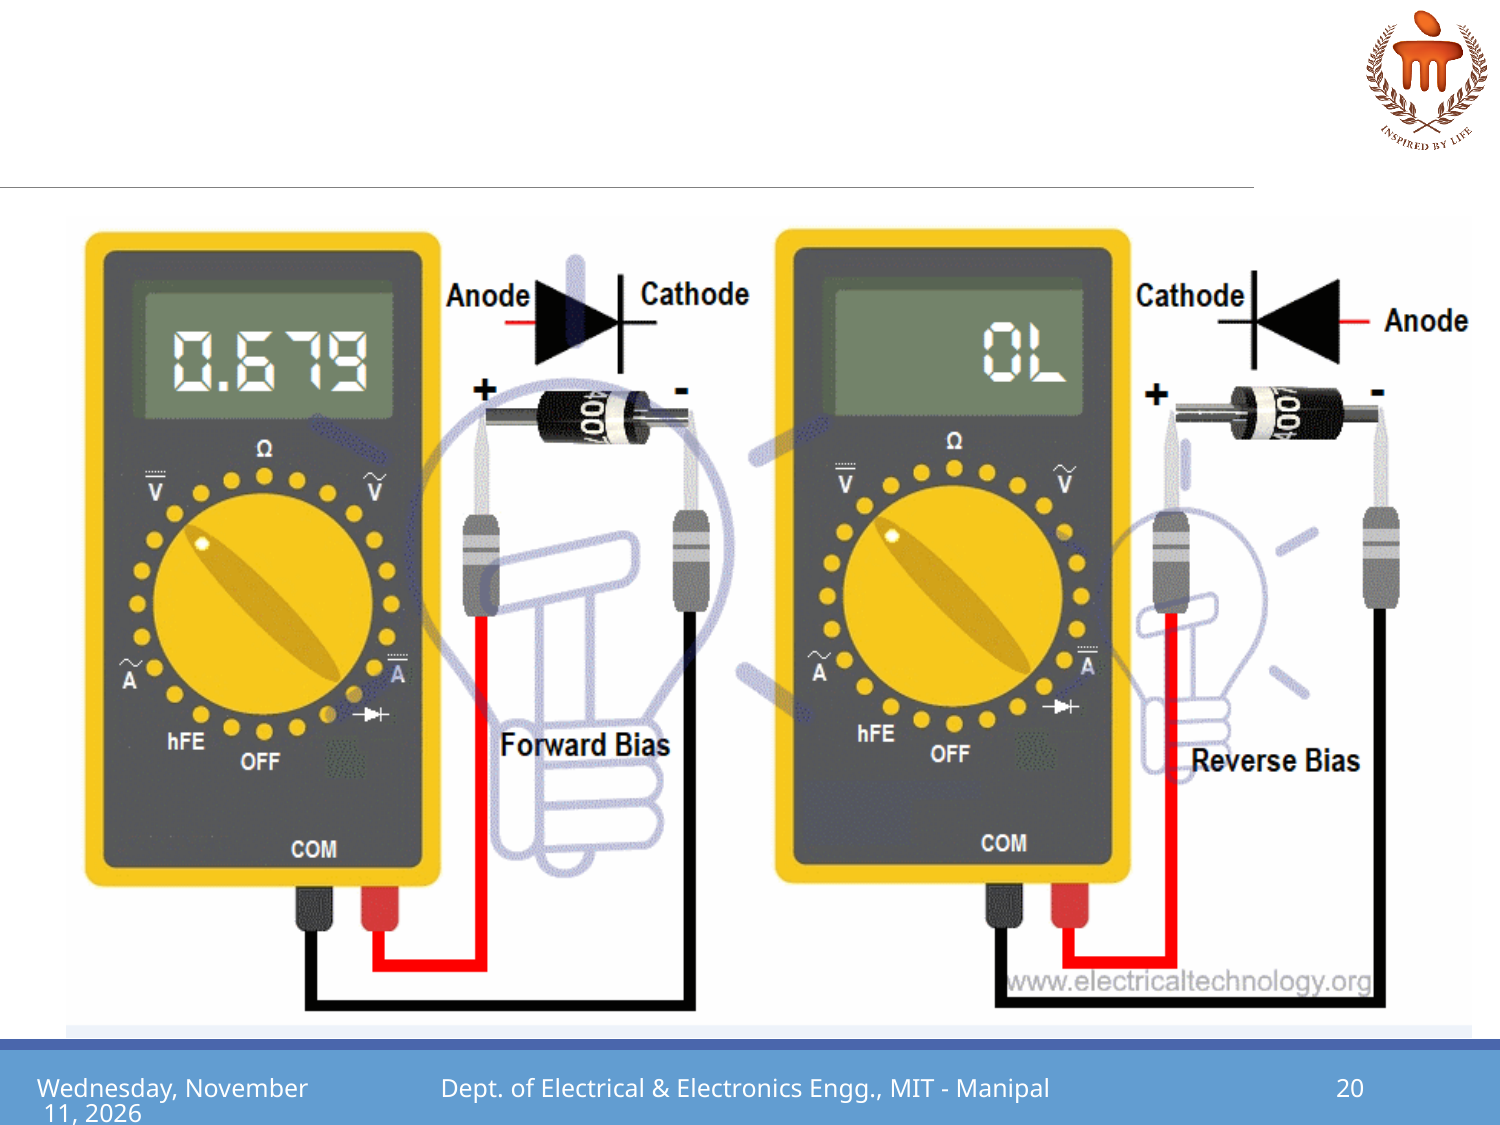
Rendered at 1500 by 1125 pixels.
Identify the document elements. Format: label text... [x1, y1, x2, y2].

picture [1362, 8, 1492, 151]
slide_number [21, 1059, 327, 1120]
footer Dept. of Electrical & Electronics Engg., MIT - Manipal [404, 1059, 1088, 1120]
slide_number 20 [1218, 1059, 1380, 1120]
picture [66, 216, 1472, 1038]
